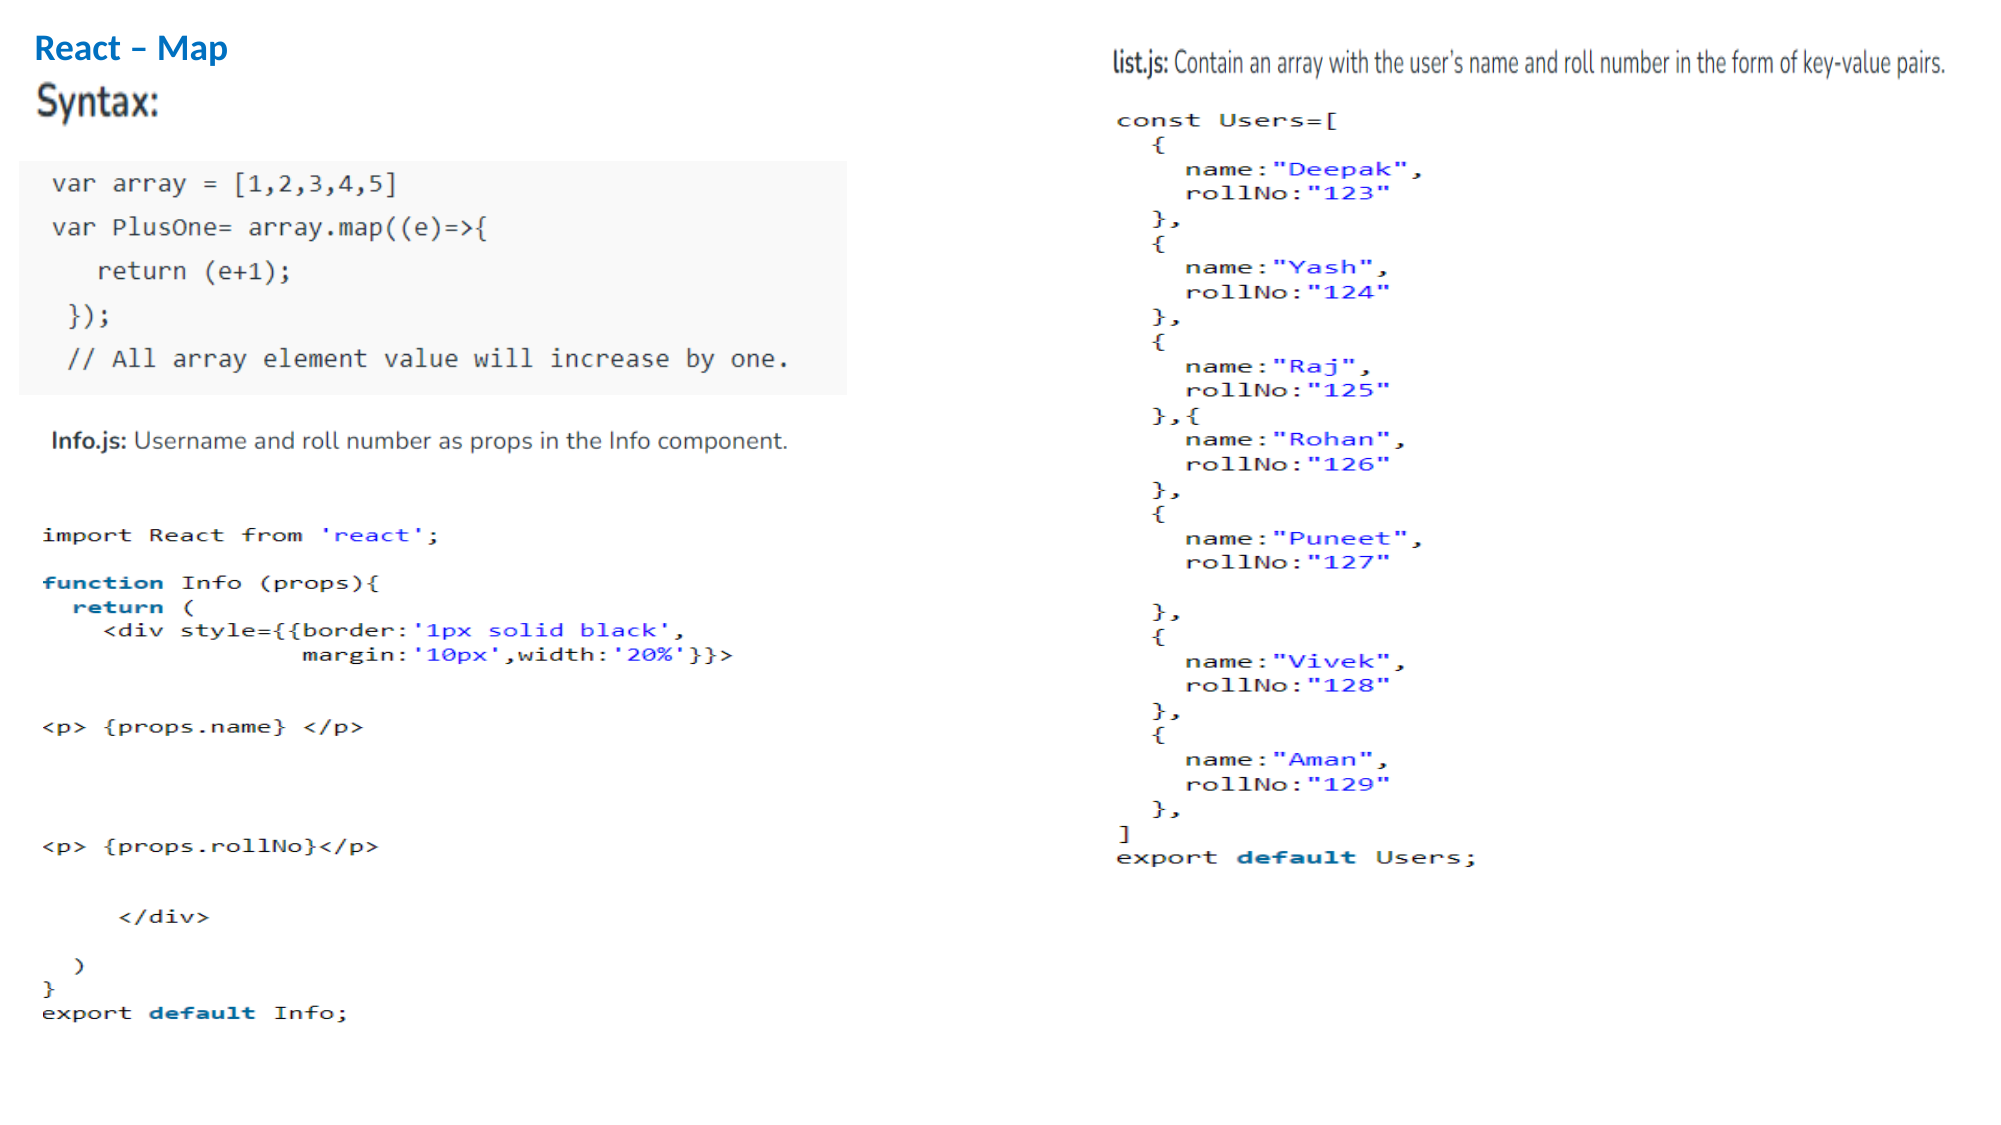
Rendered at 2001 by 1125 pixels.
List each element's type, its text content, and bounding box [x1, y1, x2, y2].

picture [19, 161, 847, 395]
picture [30, 75, 185, 137]
picture [43, 517, 792, 1029]
picture [43, 423, 792, 467]
picture [1105, 37, 1954, 883]
text_box React – Map [19, 15, 994, 75]
